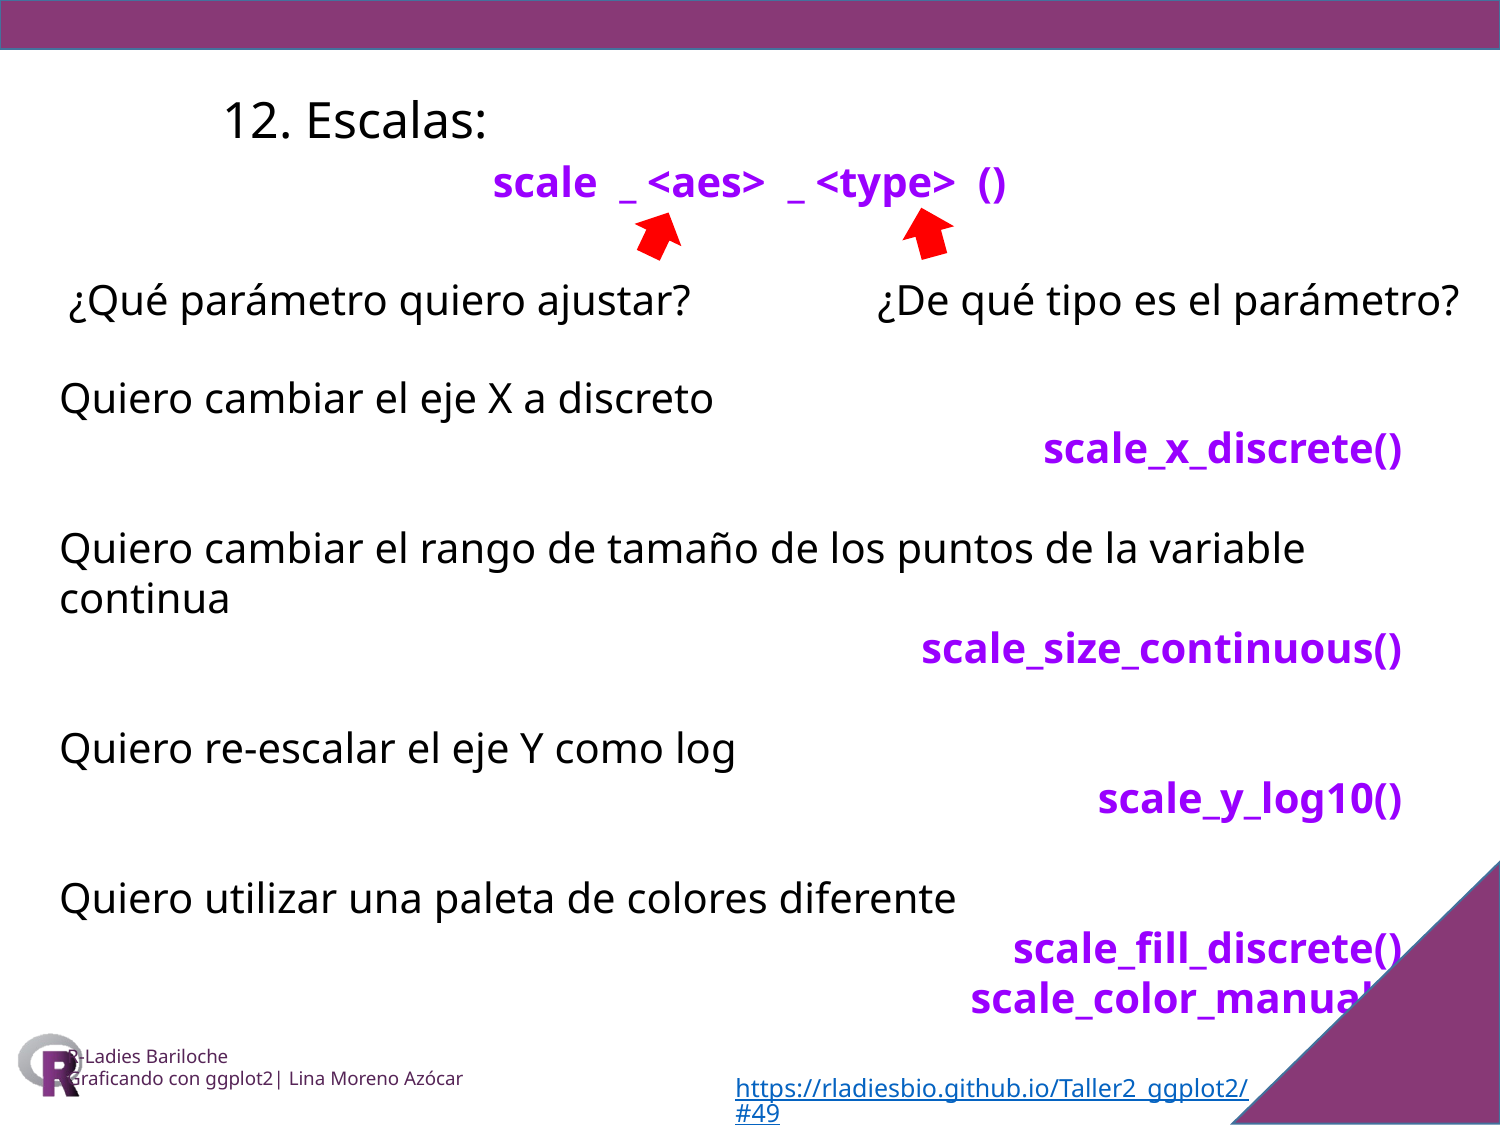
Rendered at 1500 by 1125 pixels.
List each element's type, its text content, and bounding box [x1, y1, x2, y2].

text_box [634, 212, 682, 261]
text_box [1230, 860, 1500, 1125]
text_box [902, 207, 955, 260]
text_box ¿Qué parámetro quiero ajustar? [54, 266, 717, 332]
text_box ¿De qué tipo es el parámetro? [863, 266, 1480, 332]
text_box scale _ <aes> _ <type> () [478, 148, 1022, 214]
text_box 12. Escalas: [207, 80, 503, 156]
text_box Quiero cambiar el eje X a discreto scale_x_discrete() Quiero cambiar el rango de tamaño de los puntos de la variable continua scale_size_continuous() Quiero re-escalar el eje Y como log scale_y_log10() Quiero utilizar una paleta de colores diferente scale_fill_discrete() scale_color_manual() [44, 364, 1418, 1030]
text_box https://rladiesbio.github.io/Taller2_ggplot2/#49 [720, 1065, 1280, 1114]
text_box [0, 0, 1500, 50]
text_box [10, 1017, 441, 1113]
